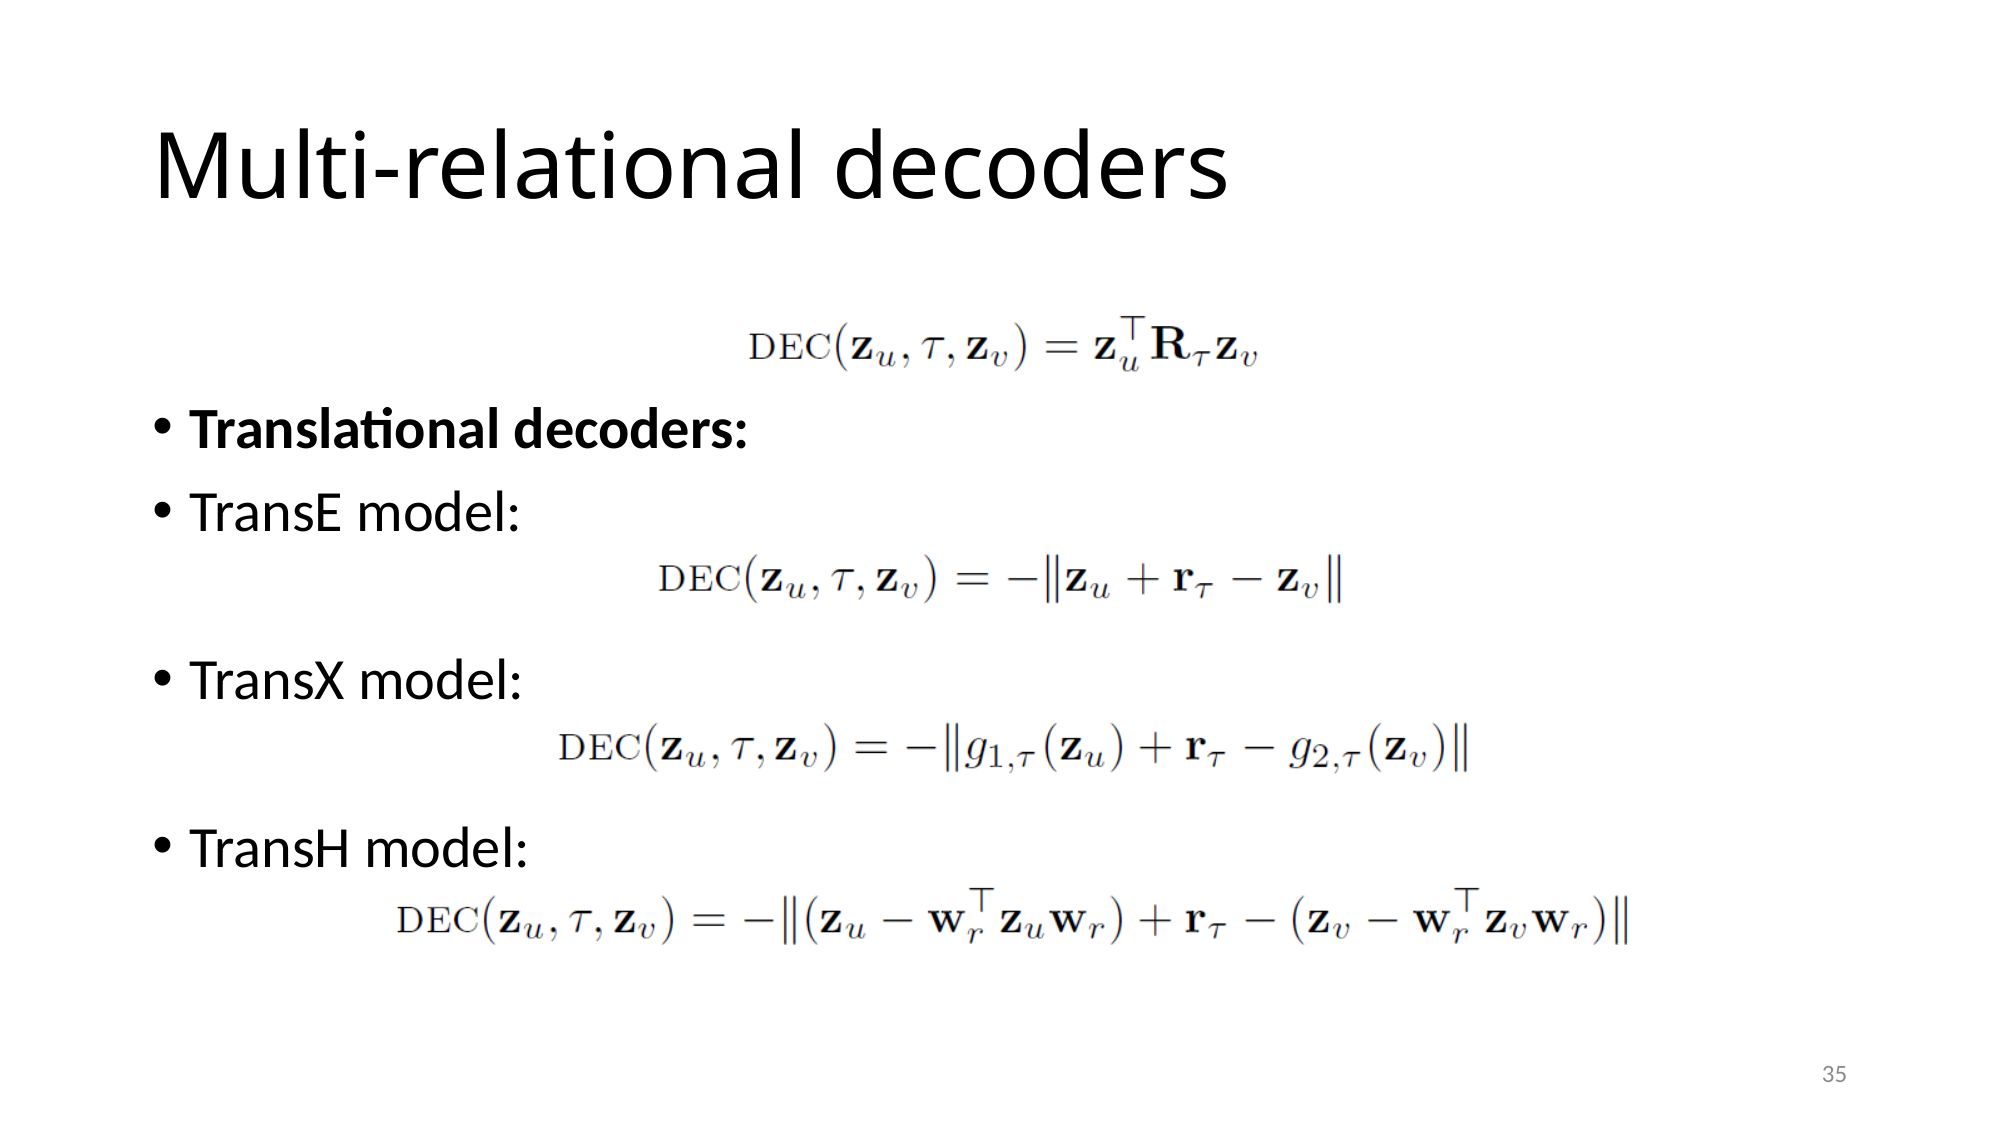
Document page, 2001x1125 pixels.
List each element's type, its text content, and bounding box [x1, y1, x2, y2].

title Multi-relational decoders [137, 59, 1863, 278]
picture [363, 878, 1637, 969]
picture [651, 548, 1349, 616]
slide_number 35 [1412, 1042, 1863, 1103]
list Translational decoders: TransE model: TransX model: TransH model: [137, 299, 1863, 1014]
picture [526, 704, 1474, 805]
picture [735, 286, 1265, 403]
